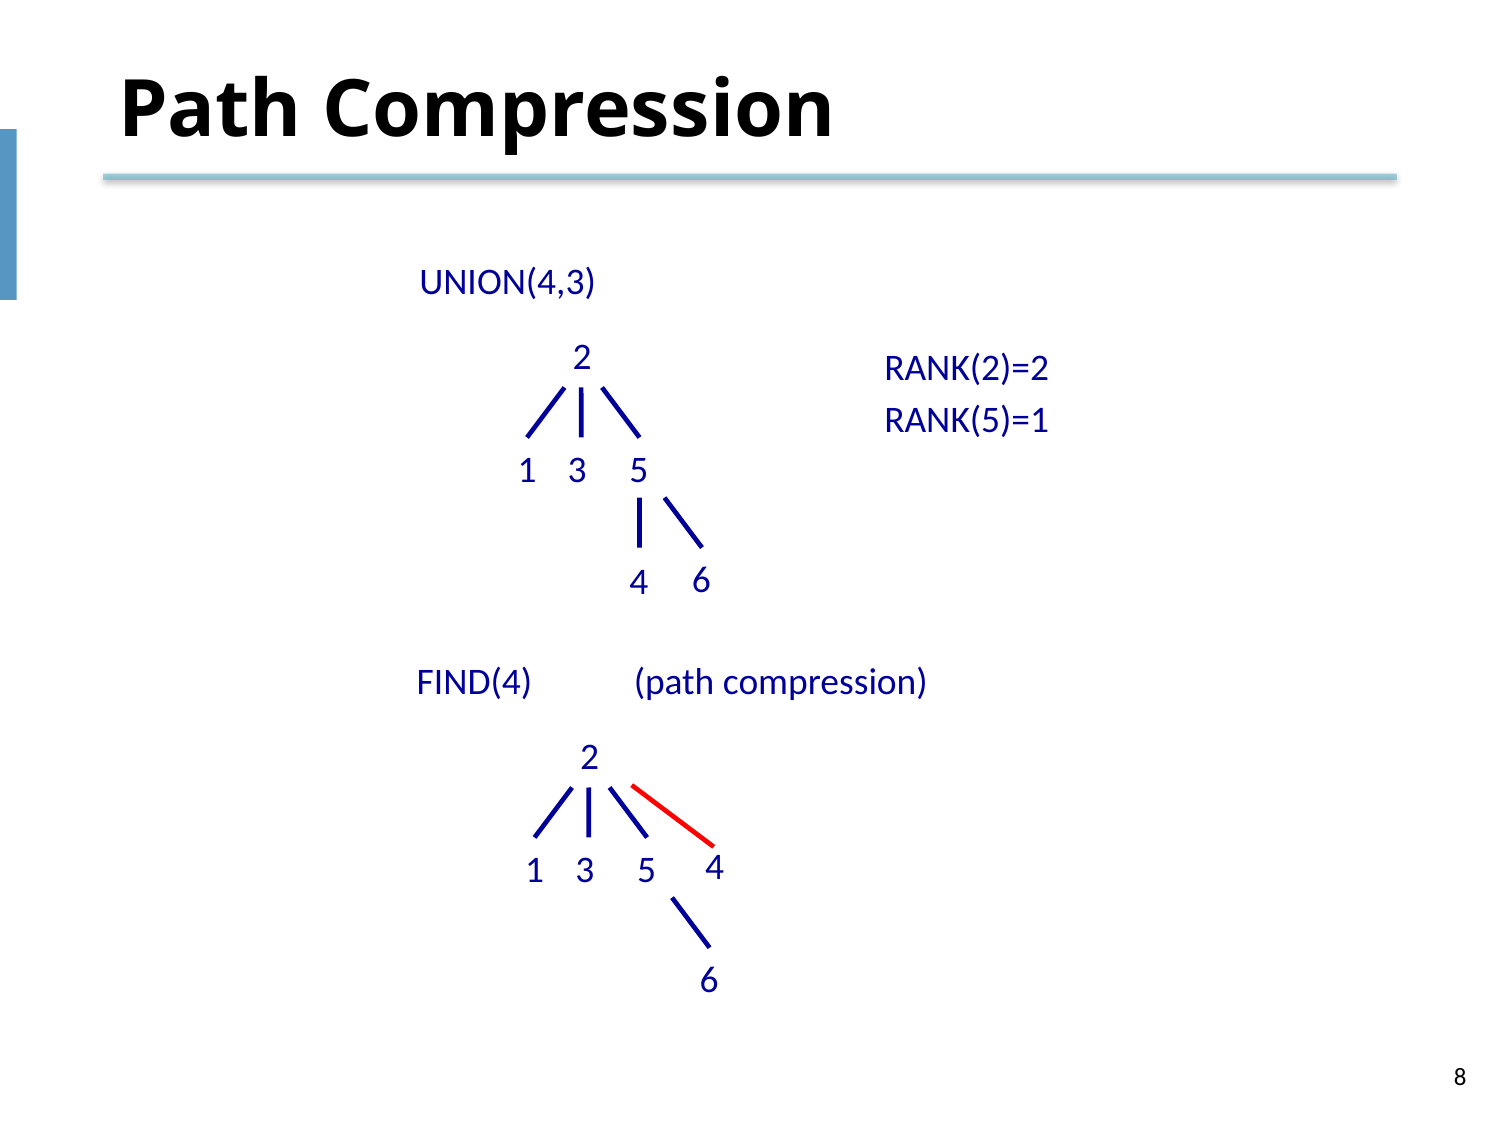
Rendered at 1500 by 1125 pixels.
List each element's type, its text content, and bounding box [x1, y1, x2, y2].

text_box 6 [677, 547, 726, 608]
text_box 6 [684, 947, 734, 1008]
text_box 4 [690, 835, 740, 895]
text_box 5 [614, 437, 664, 498]
text_box FIND(4) (path compression) [401, 649, 1019, 755]
text_box 3 [560, 837, 610, 898]
text_box RANK(5)=1 [869, 395, 1065, 448]
text_box 2 [557, 324, 607, 385]
text_box 5 [622, 837, 671, 898]
slide_number 8 [1131, 1045, 1482, 1106]
text_box RANK(2)=2 [869, 335, 1065, 395]
text_box 2 [565, 724, 615, 785]
text_box UNION(4,3) [404, 249, 611, 310]
text_box 4 [614, 549, 664, 610]
text_box 1 [502, 437, 552, 498]
title Path Compression [103, 25, 1397, 185]
text_box 3 [552, 437, 602, 498]
text_box 1 [510, 837, 560, 898]
